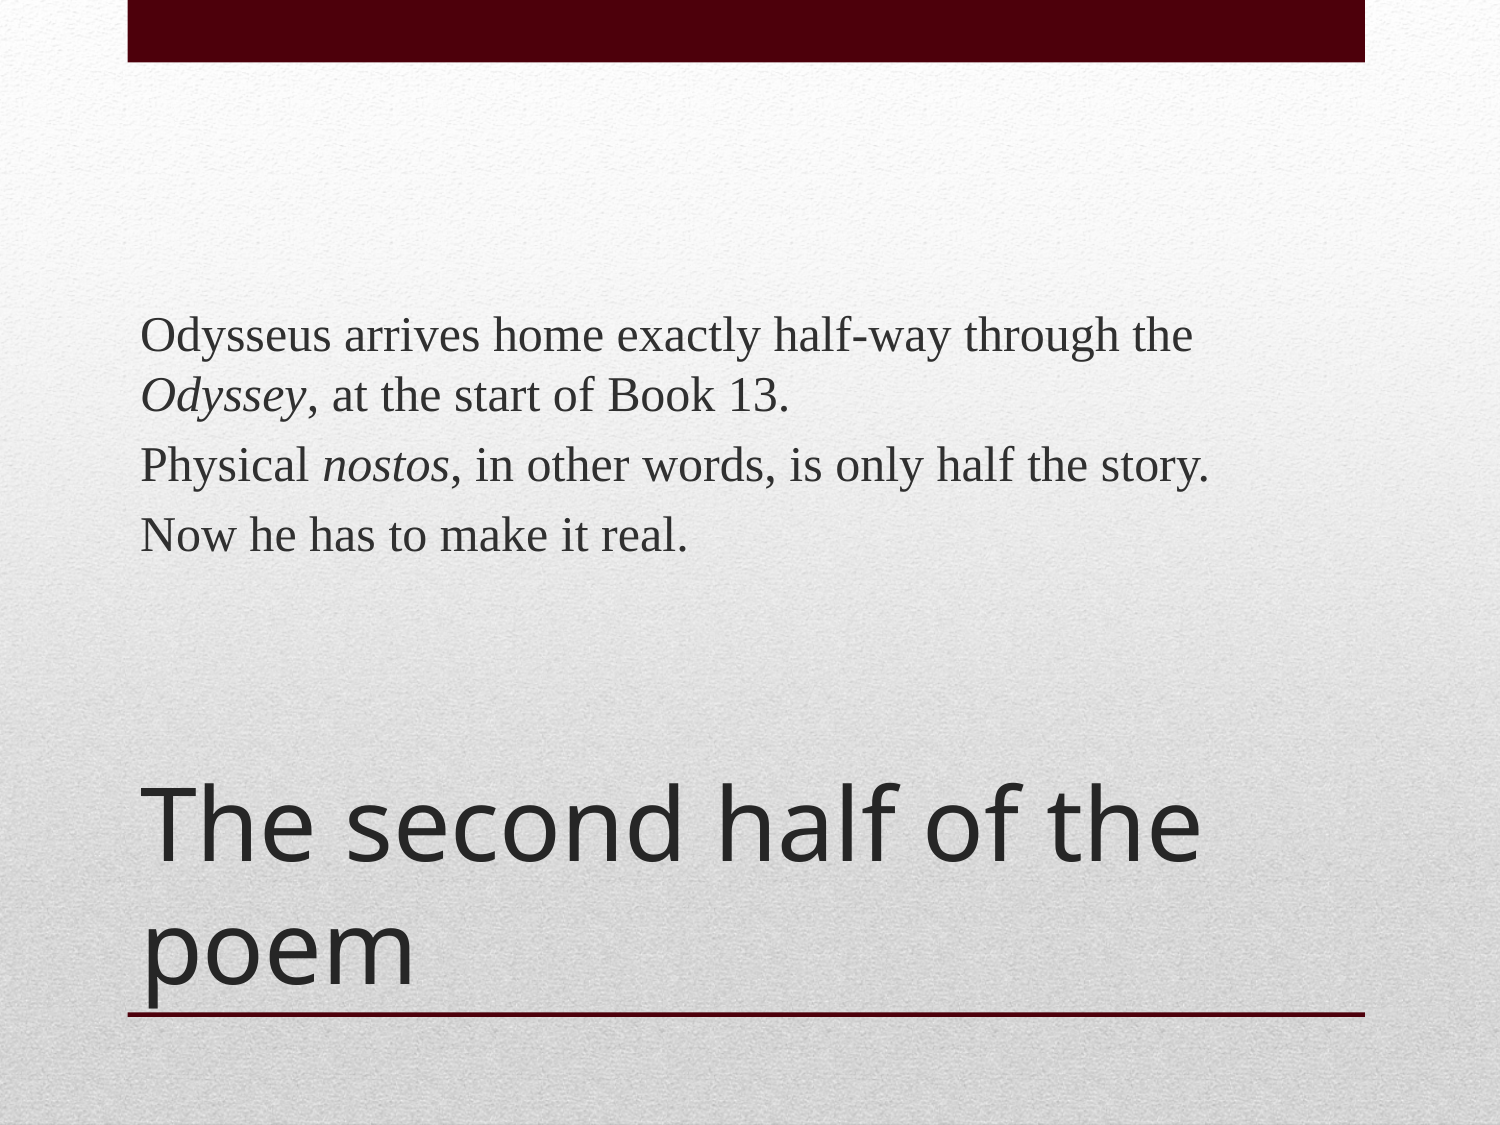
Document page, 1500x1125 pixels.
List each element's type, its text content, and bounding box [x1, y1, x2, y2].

title The second half of the poem [125, 750, 1363, 1013]
list Odysseus arrives home exactly half-way through the Odyssey, at the start of Book 13. Physical nostos, in other words, is only half the story. Now he has to make it real. [125, 112, 1363, 750]
